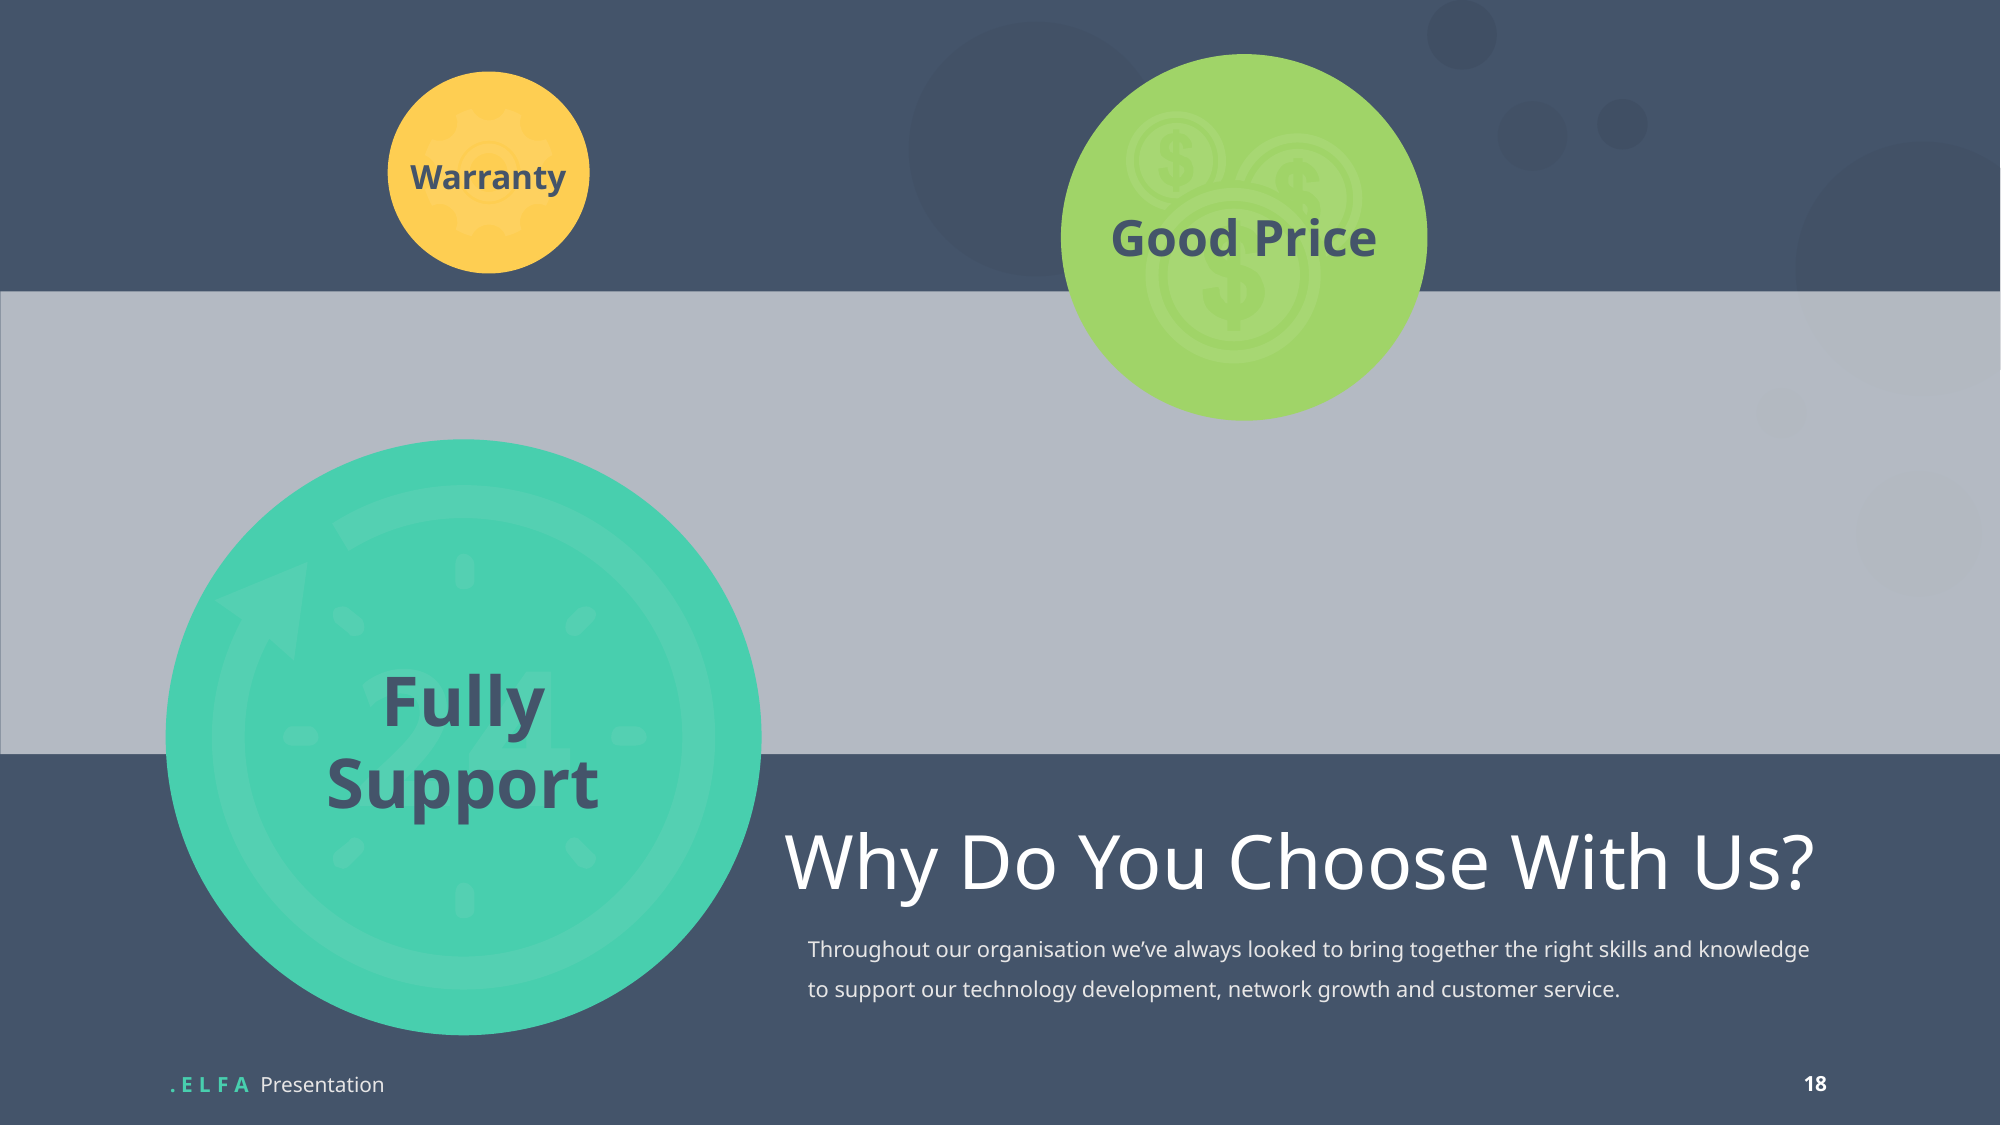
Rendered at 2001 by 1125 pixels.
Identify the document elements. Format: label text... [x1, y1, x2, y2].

picture [0, 290, 2000, 754]
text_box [369, 71, 608, 274]
text_box Throughout our organisation we’ve always looked to bring together the right skills and knowledge to support our technology development, network growth and customer service. [807, 922, 1833, 1125]
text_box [1060, 54, 1428, 421]
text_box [165, 439, 762, 1036]
text_box Why Do You Choose With Us? [770, 807, 1831, 912]
